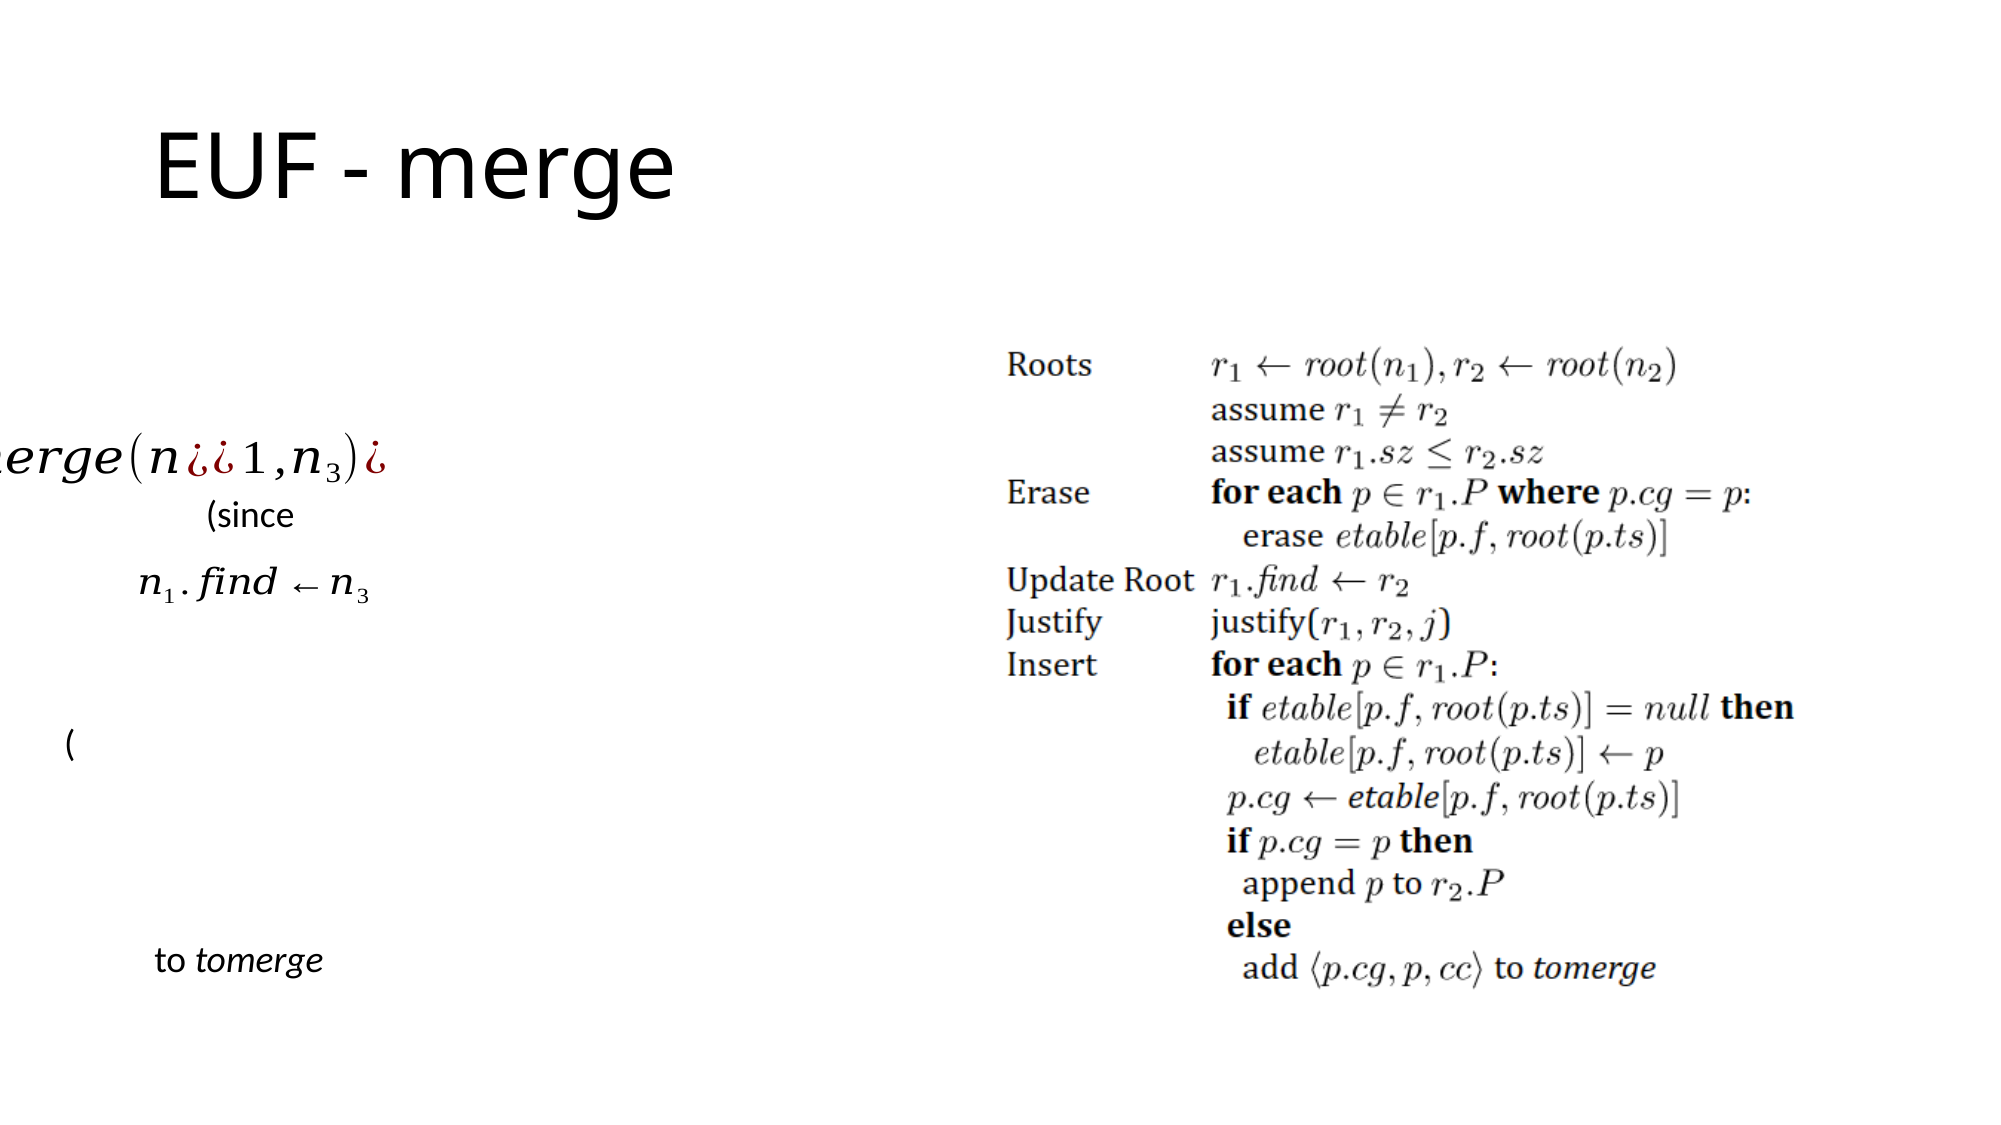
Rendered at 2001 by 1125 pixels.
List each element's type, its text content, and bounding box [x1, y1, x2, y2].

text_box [49, 711, 1059, 823]
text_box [0, 429, 862, 608]
title EUF - merge [137, 59, 1863, 278]
picture [988, 327, 2000, 1022]
